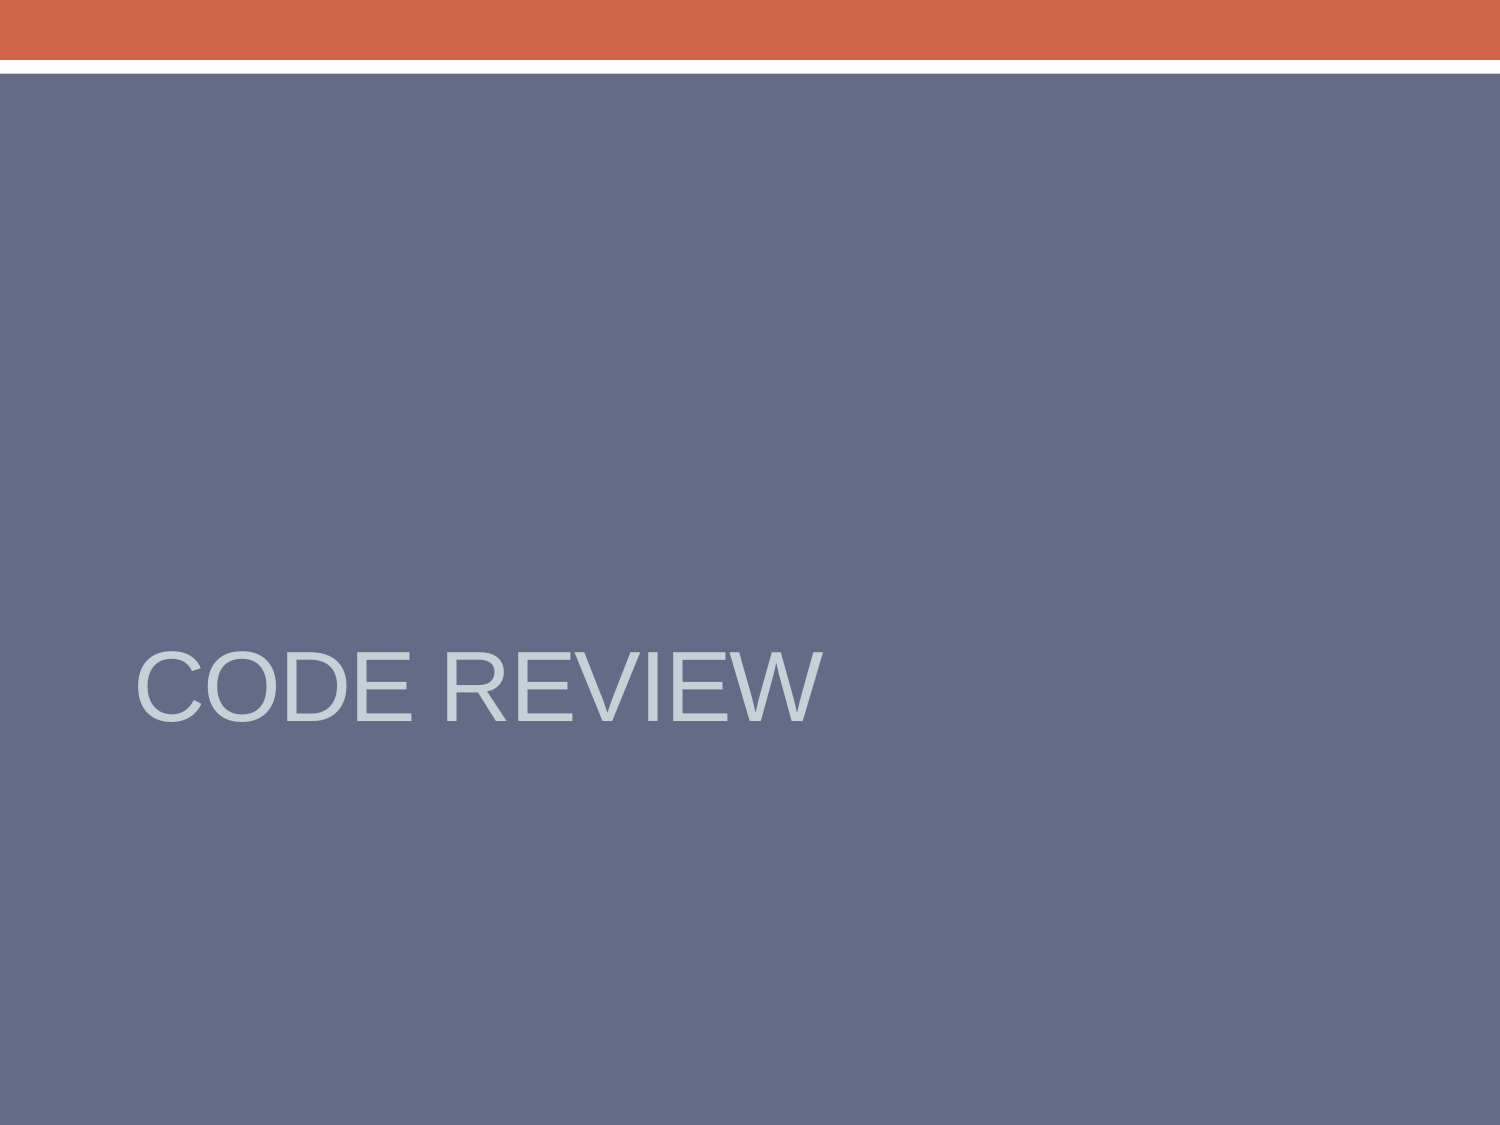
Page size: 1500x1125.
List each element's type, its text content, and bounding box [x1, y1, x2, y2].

title Code review [118, 387, 1394, 749]
